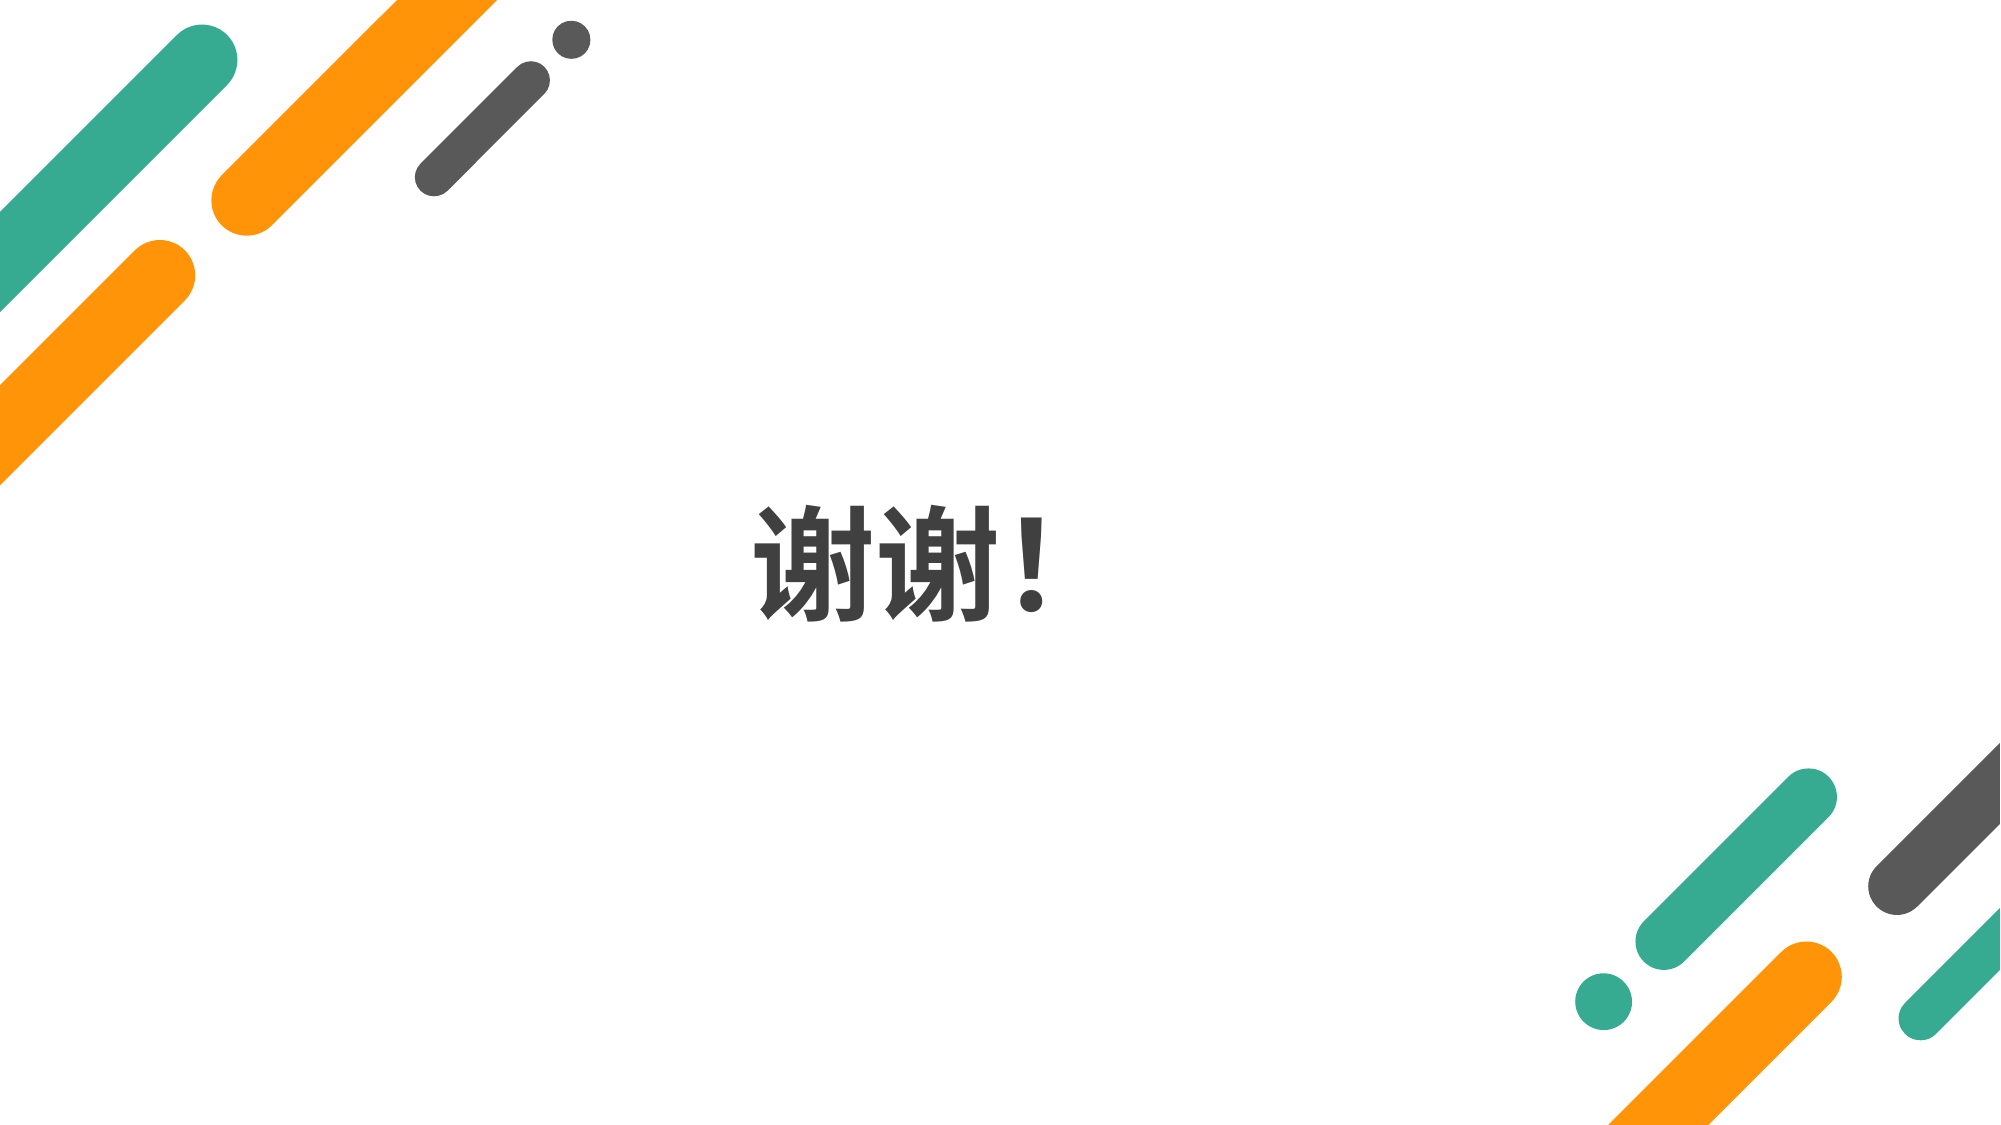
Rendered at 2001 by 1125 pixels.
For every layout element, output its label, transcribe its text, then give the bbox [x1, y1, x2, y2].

text_box [210, 0, 499, 237]
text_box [394, 20, 591, 148]
text_box [1897, 906, 2000, 1042]
text_box [1606, 1031, 1804, 1125]
text_box 谢谢！ [736, 479, 1264, 644]
text_box [0, 23, 239, 314]
text_box [0, 238, 197, 487]
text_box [1575, 840, 1867, 1031]
text_box [1867, 741, 2000, 917]
